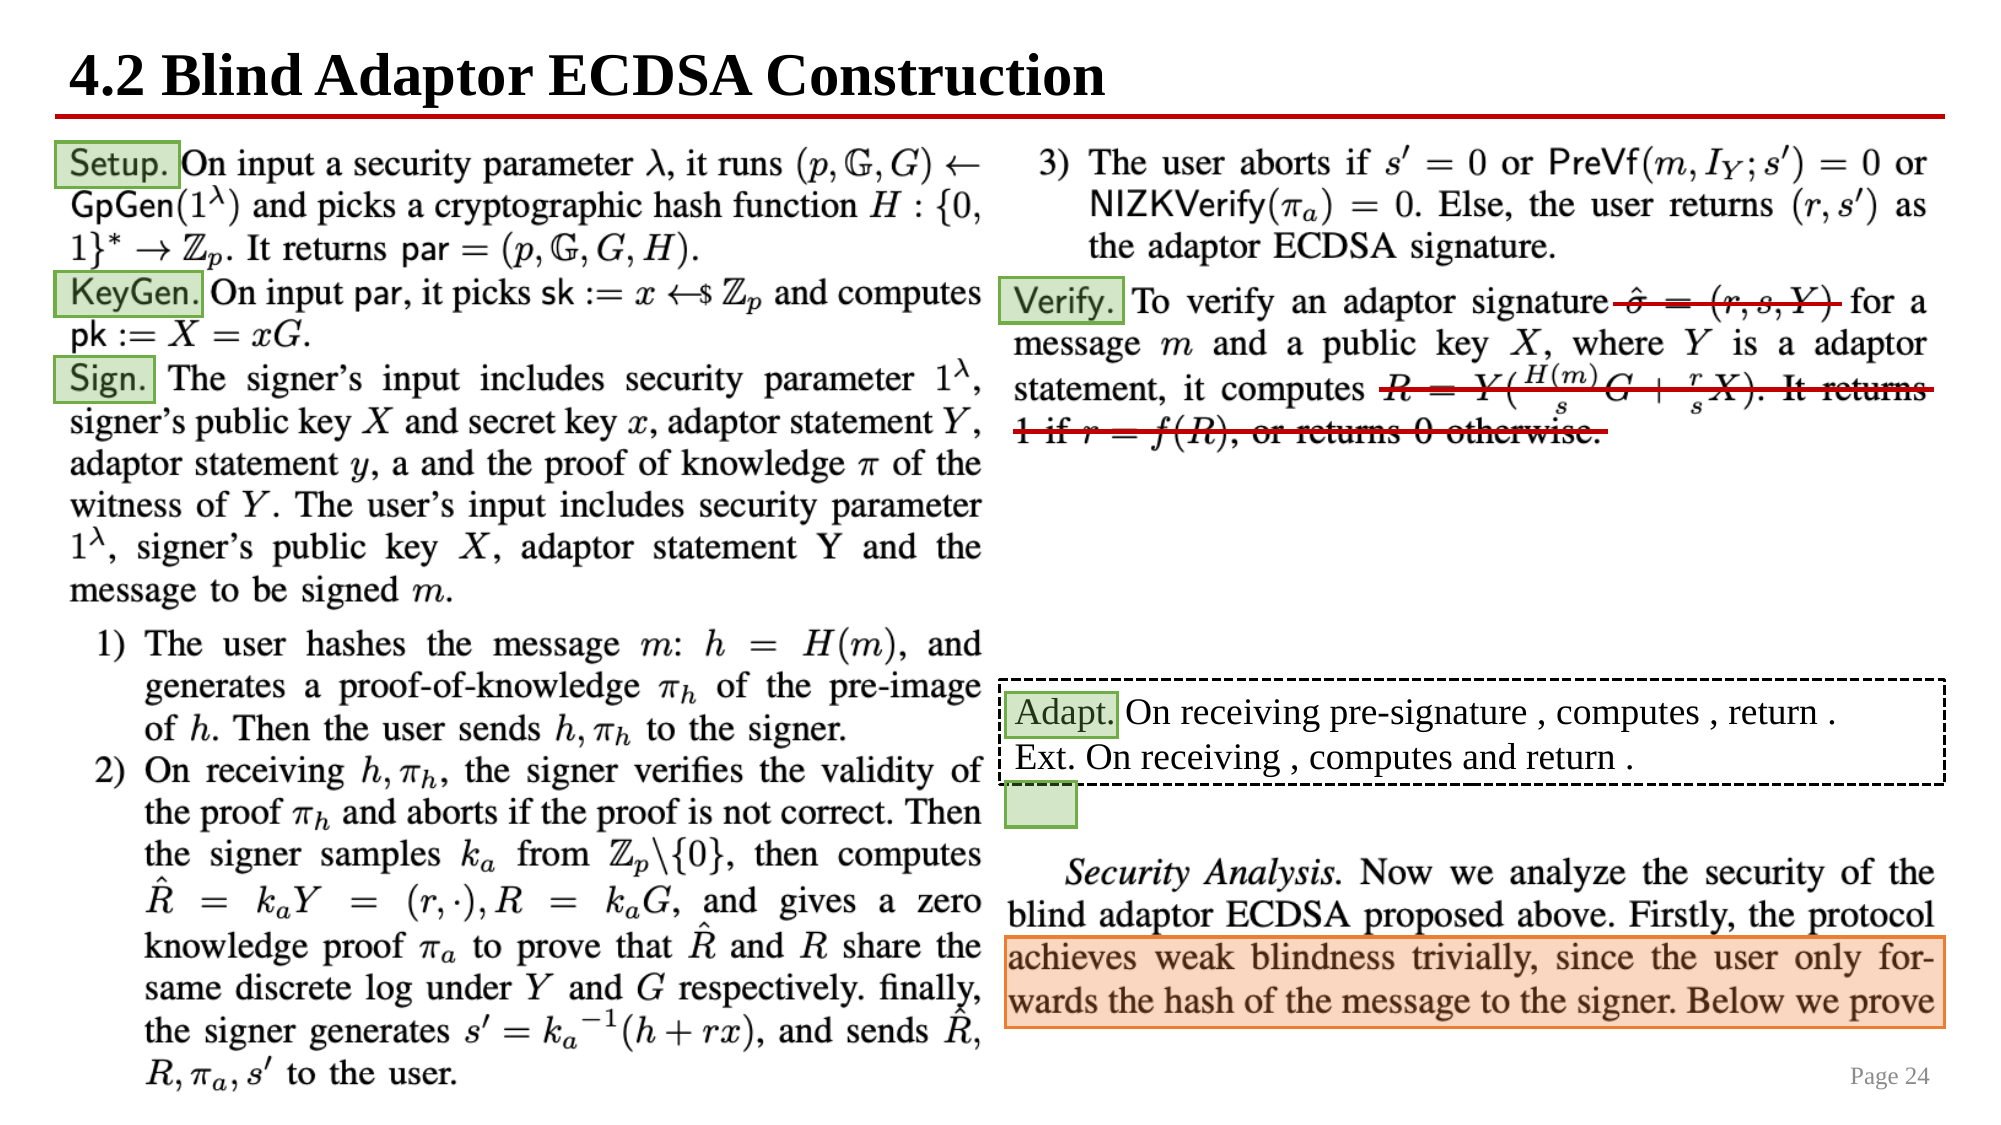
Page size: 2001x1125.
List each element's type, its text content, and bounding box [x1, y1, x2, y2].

picture [55, 141, 1945, 1095]
text_box [1005, 781, 1077, 828]
text_box [1005, 691, 1119, 739]
title 4.2 Blind Adaptor ECDSA Construction [55, 26, 1945, 115]
slide_number Page 24 [1494, 1053, 1945, 1095]
